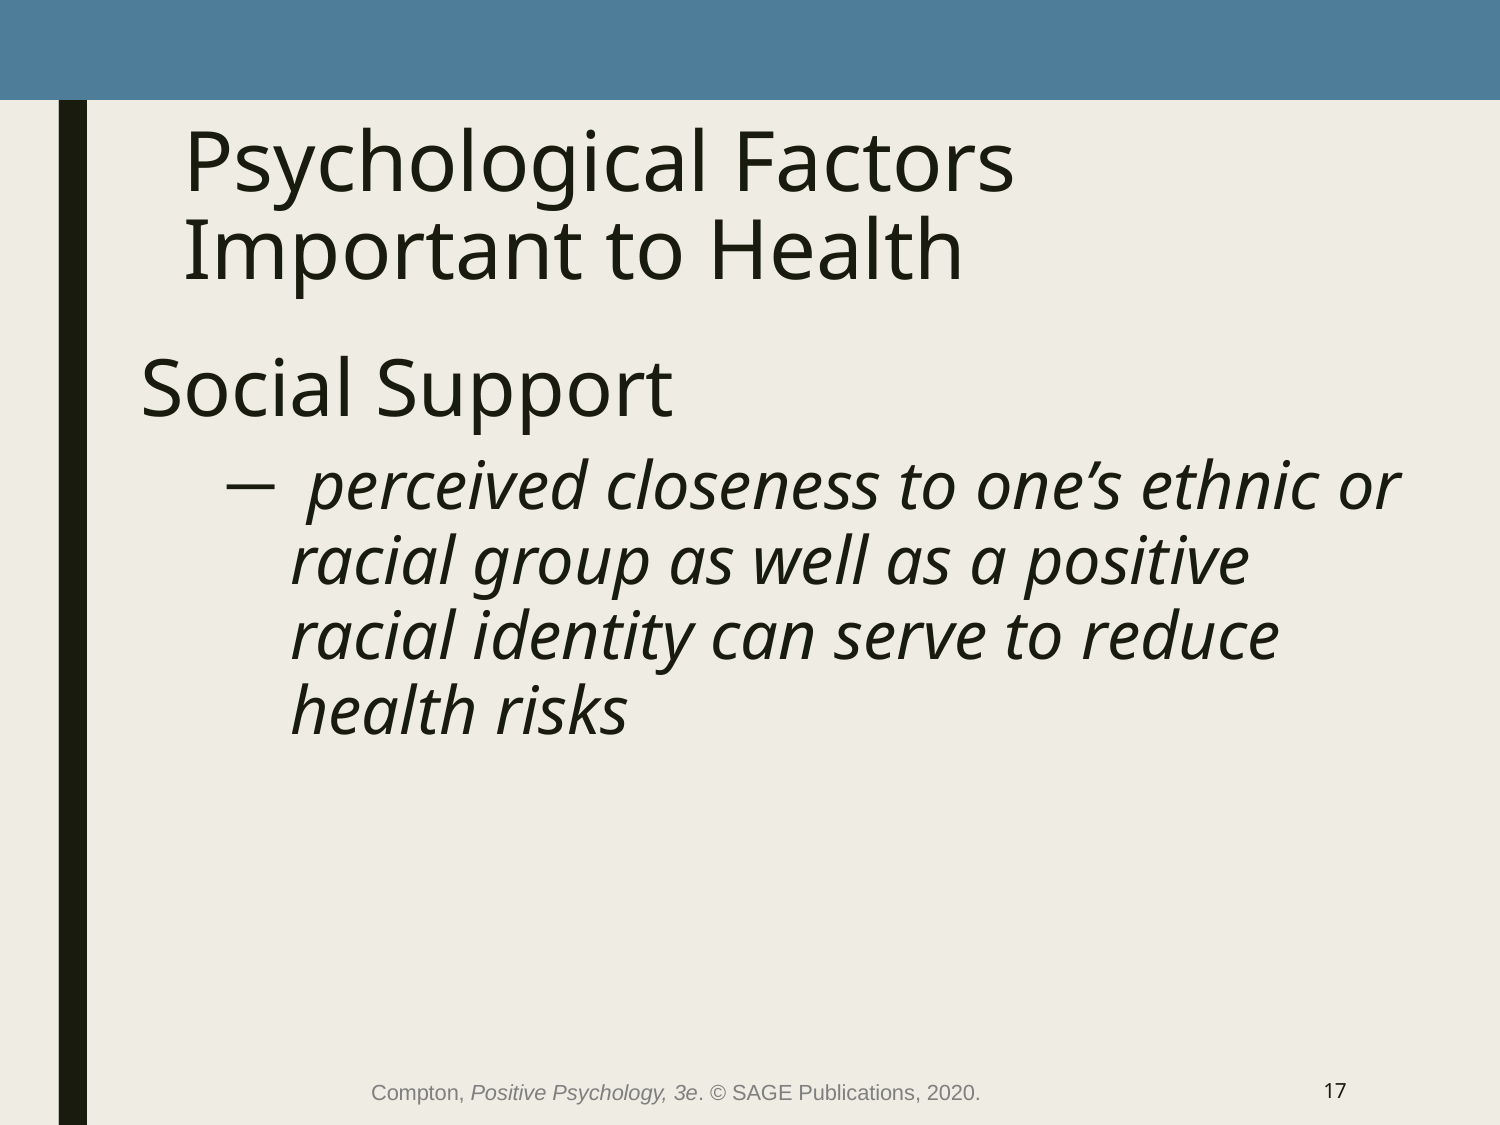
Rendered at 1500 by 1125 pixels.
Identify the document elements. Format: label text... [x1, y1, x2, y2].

list Social Support perceived closeness to one’s ethnic or racial group as well as a positive racial identity can serve to reduce health risks [125, 337, 1438, 1013]
footer Compton, Positive Psychology, 3e. © SAGE Publications, 2020. [355, 1058, 1129, 1125]
slide_number 17 [1165, 1058, 1362, 1125]
title Psychological Factors Important to Health [168, 112, 1351, 337]
